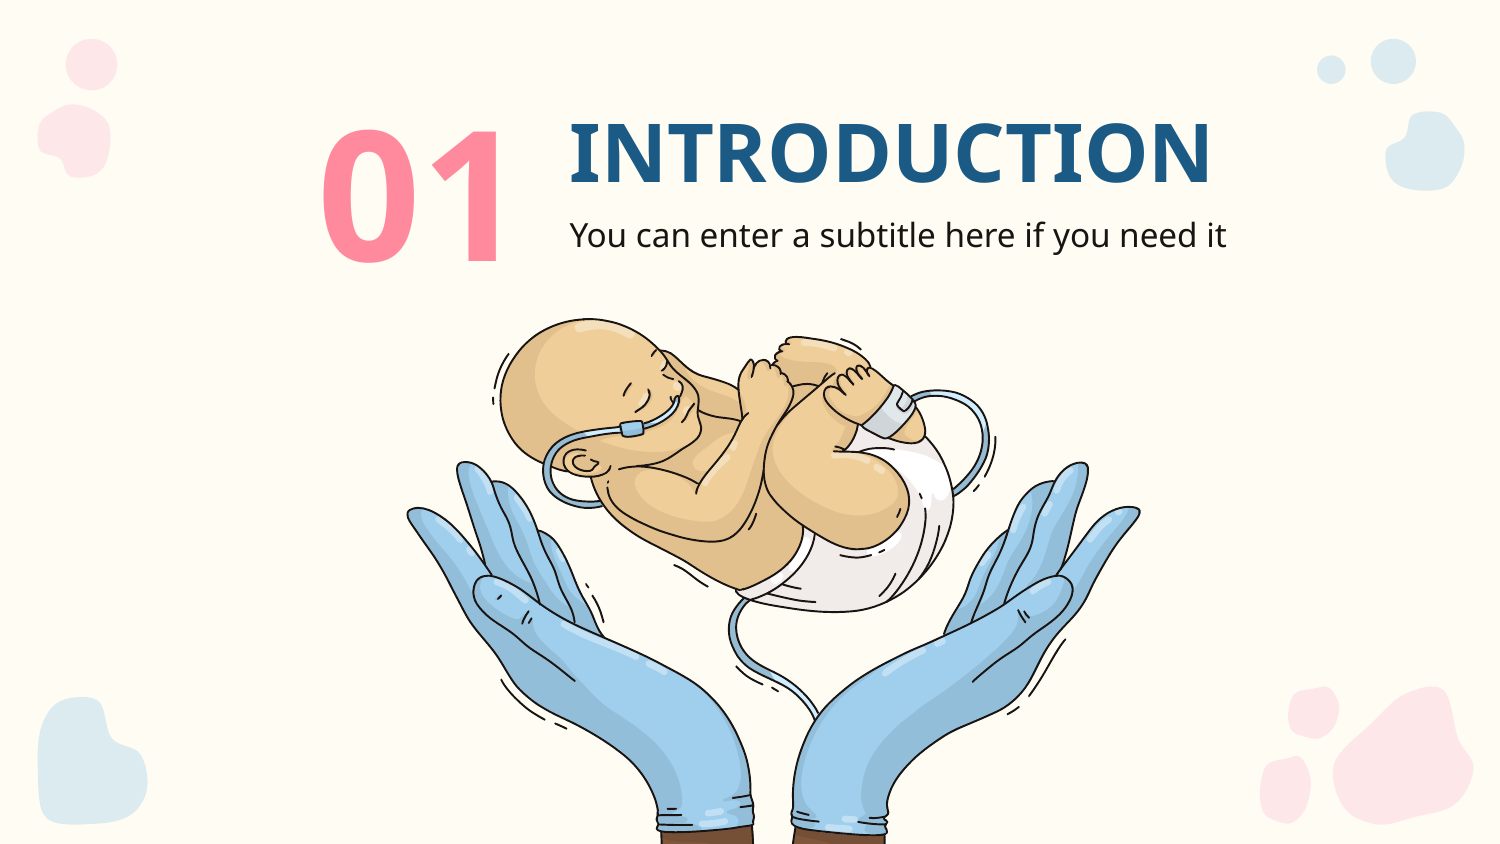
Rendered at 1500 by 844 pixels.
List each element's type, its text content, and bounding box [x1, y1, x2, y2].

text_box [405, 317, 1143, 844]
title 01 [282, 65, 561, 266]
title INTRODUCTION [561, 75, 1260, 199]
subtitle You can enter a subtitle here if you need it [554, 199, 1260, 272]
